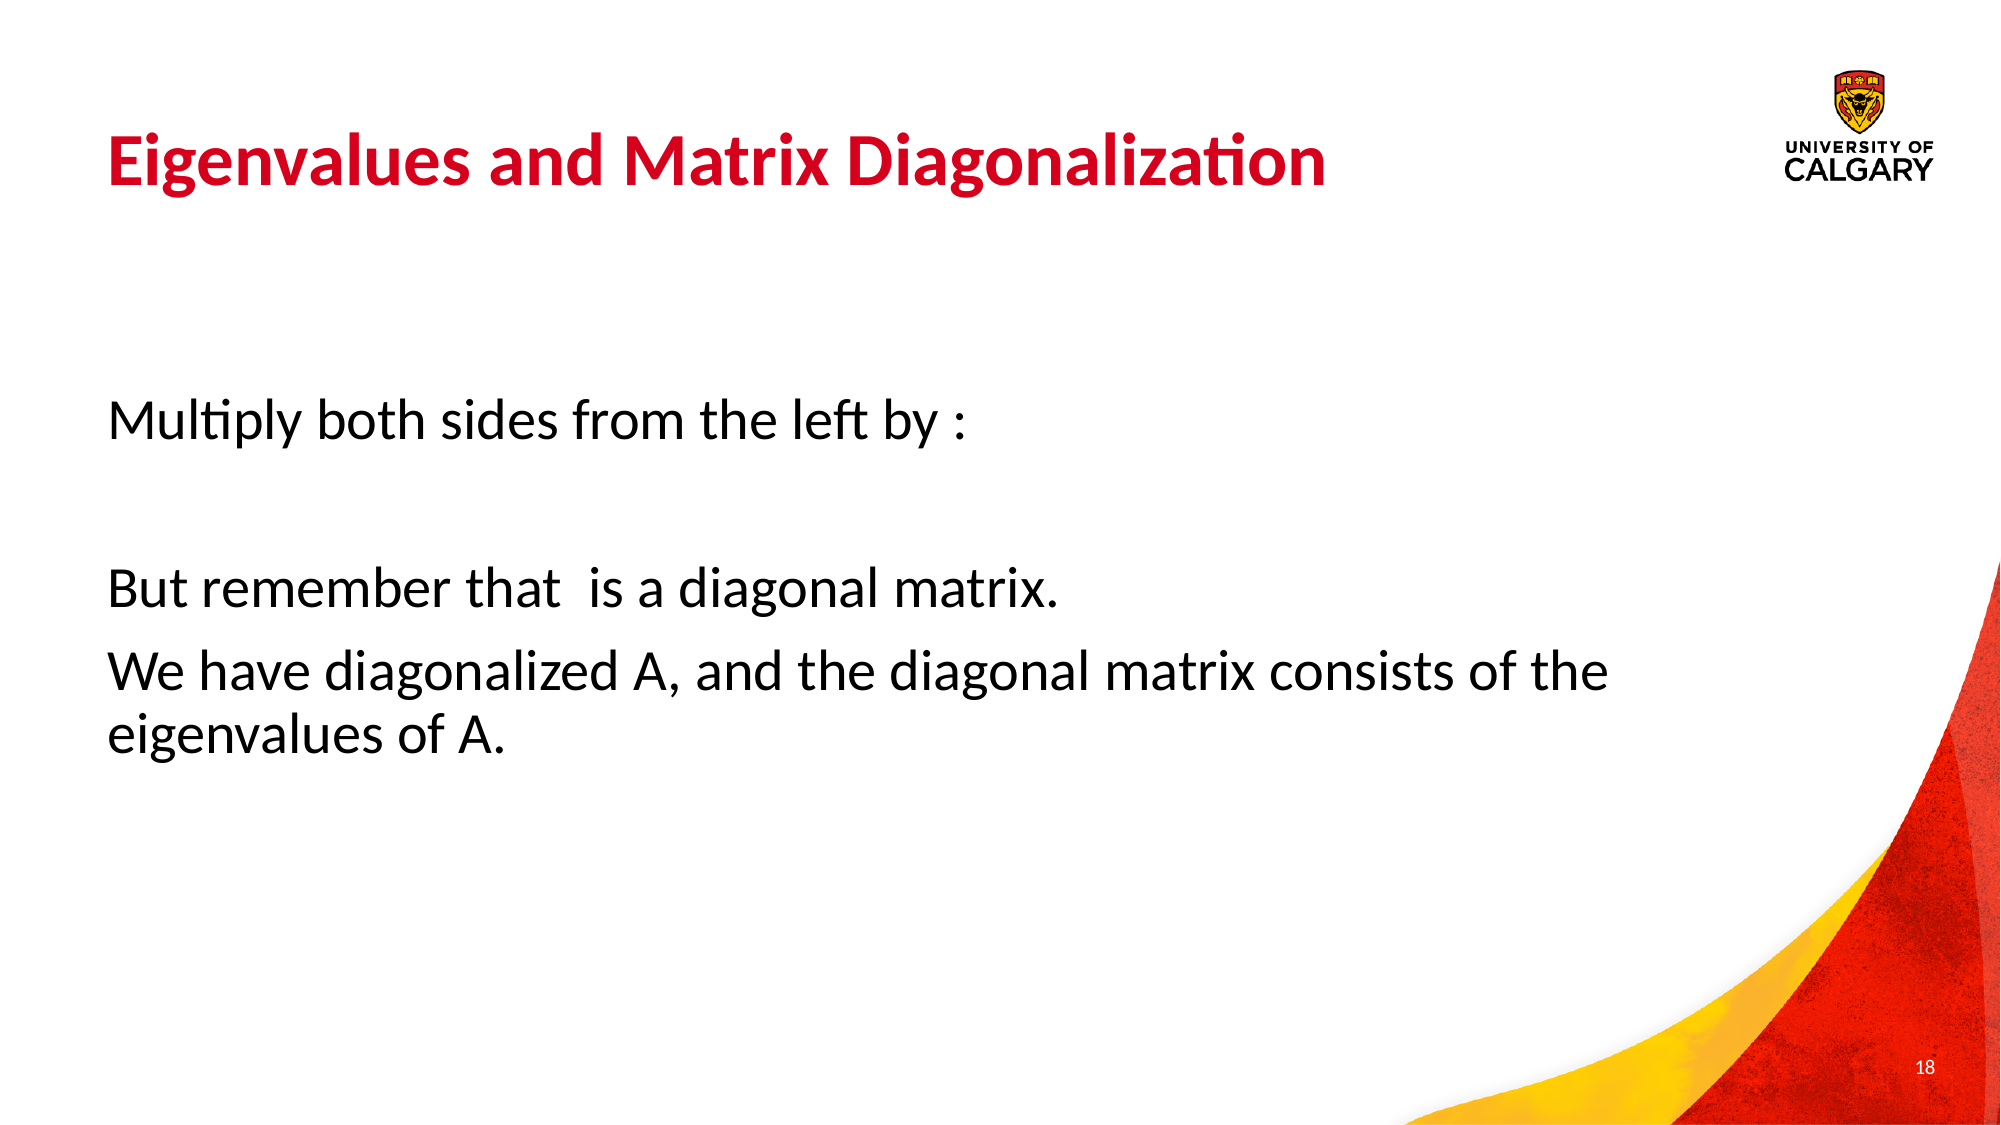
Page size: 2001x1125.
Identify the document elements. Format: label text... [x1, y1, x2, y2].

slide_number 18 [1500, 1046, 1951, 1107]
title Eigenvalues and Matrix Diagonalization [92, 76, 1688, 246]
picture [0, 0, 2001, 1125]
